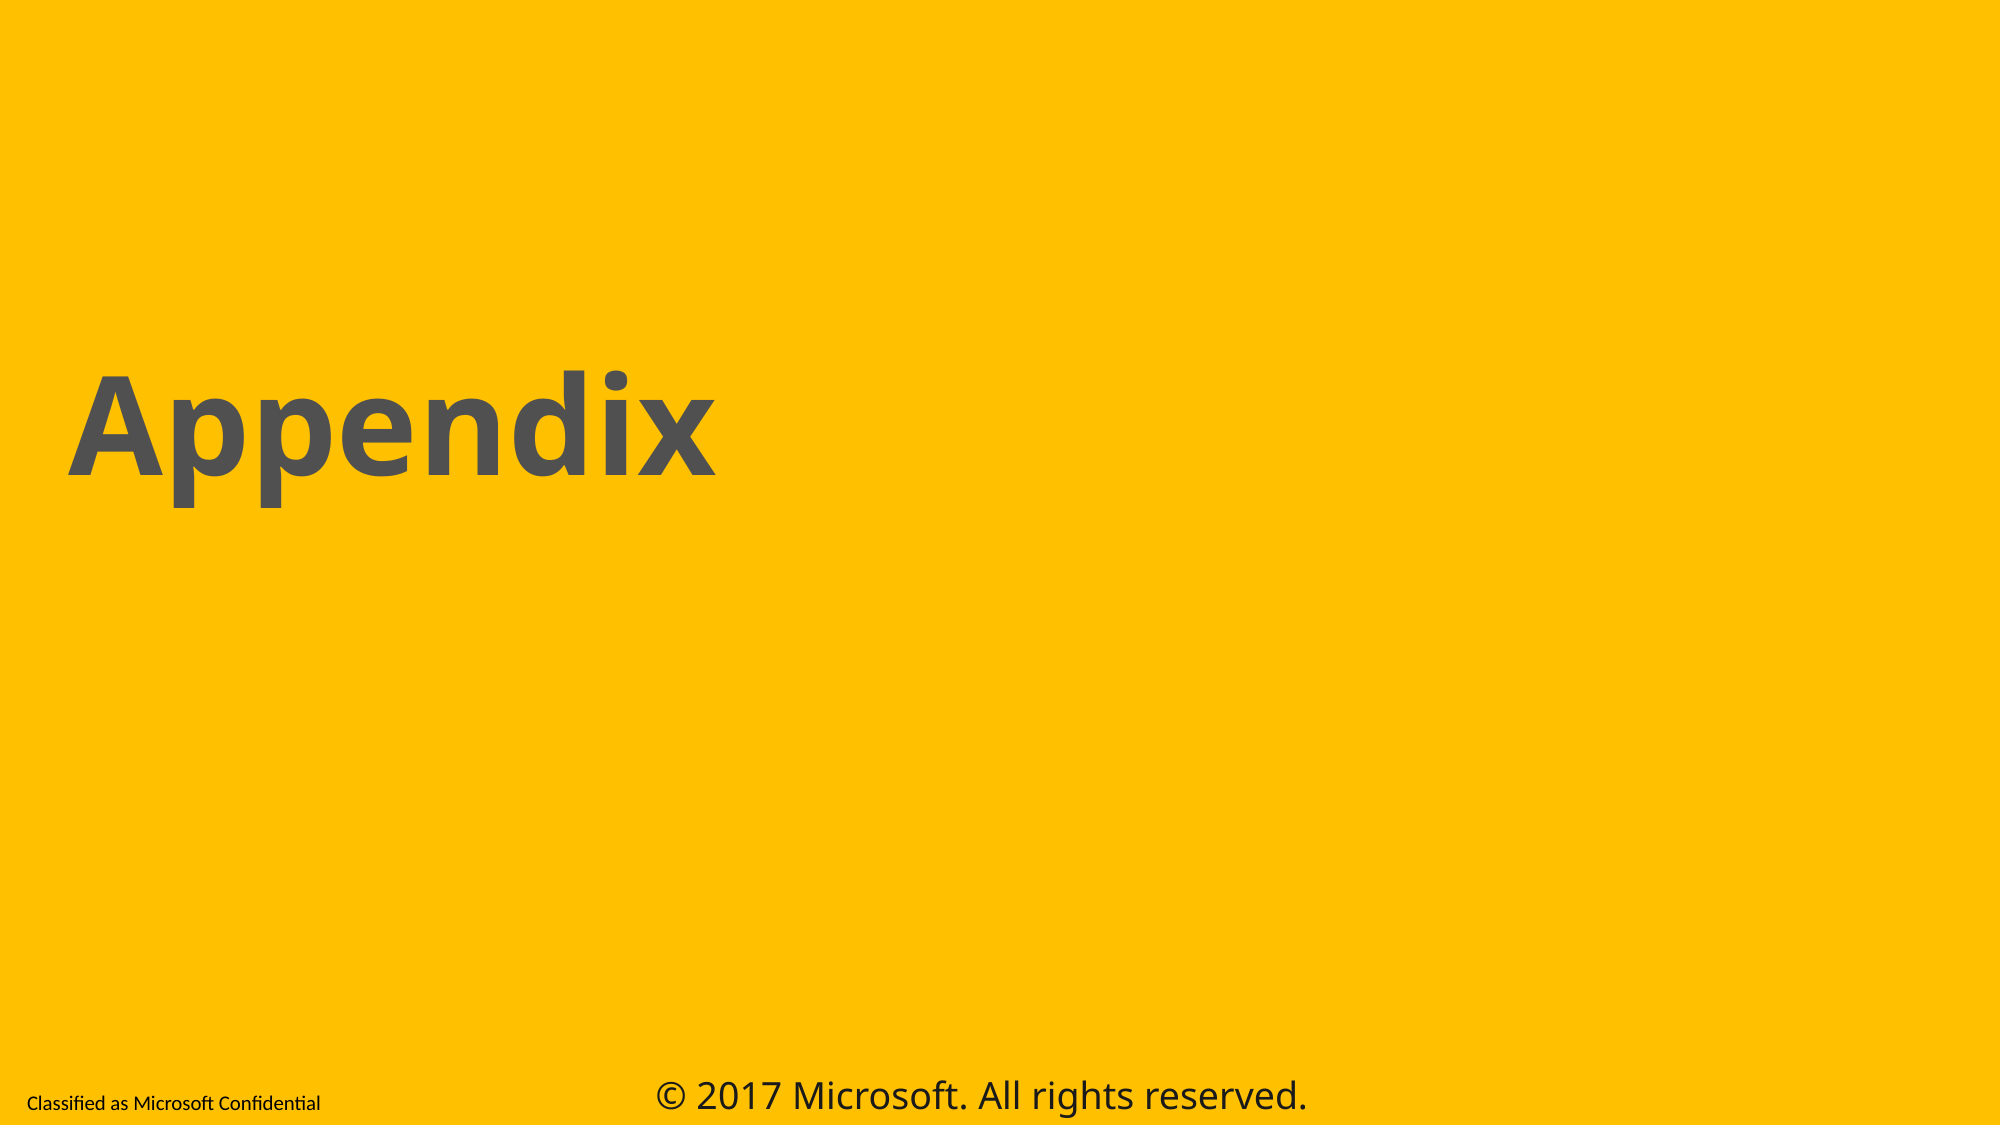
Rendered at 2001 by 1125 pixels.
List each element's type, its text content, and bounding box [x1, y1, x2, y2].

list Appendix [44, 341, 1662, 523]
